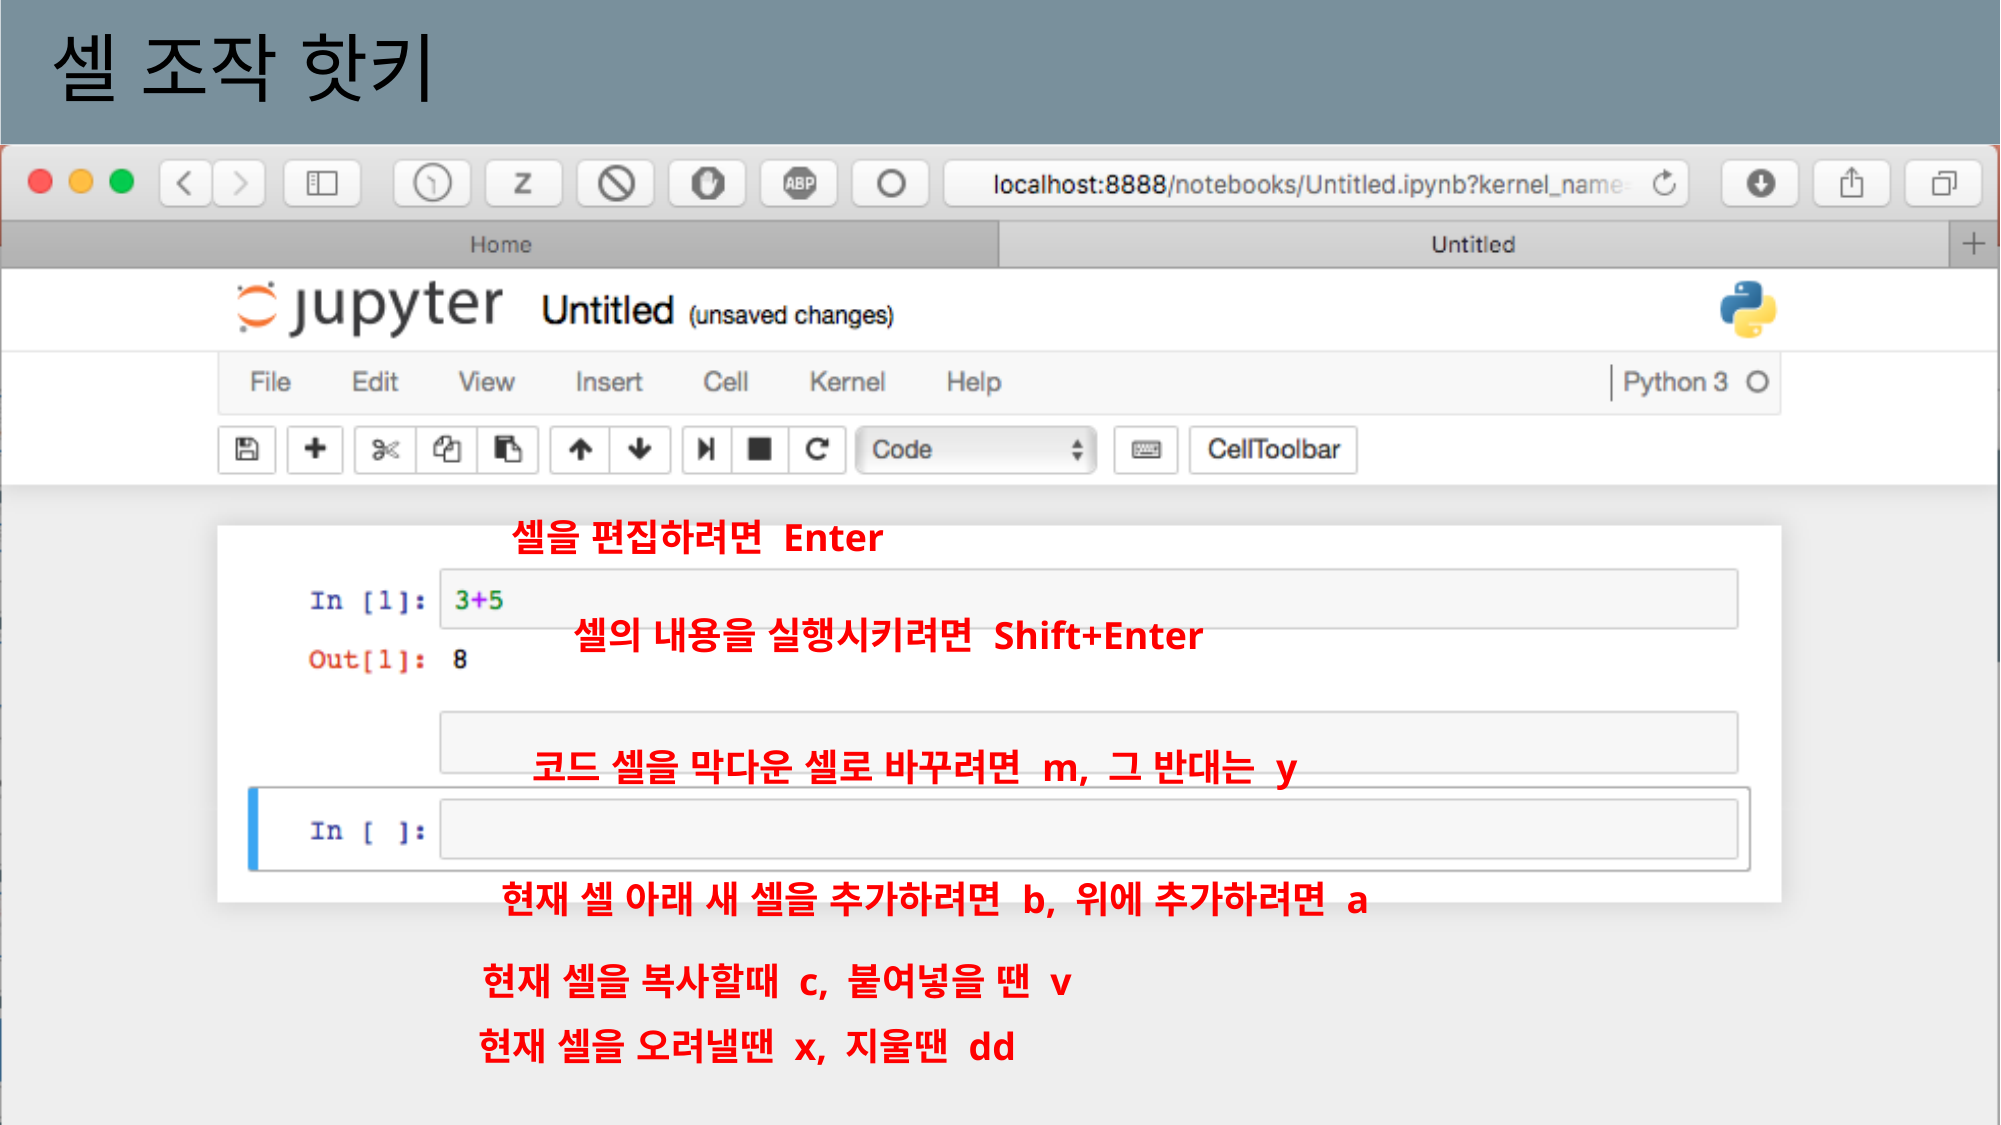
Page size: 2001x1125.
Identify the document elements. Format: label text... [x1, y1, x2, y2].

picture [0, 145, 2000, 1125]
text_box 셀 조작 핫키 [0, 0, 2000, 145]
